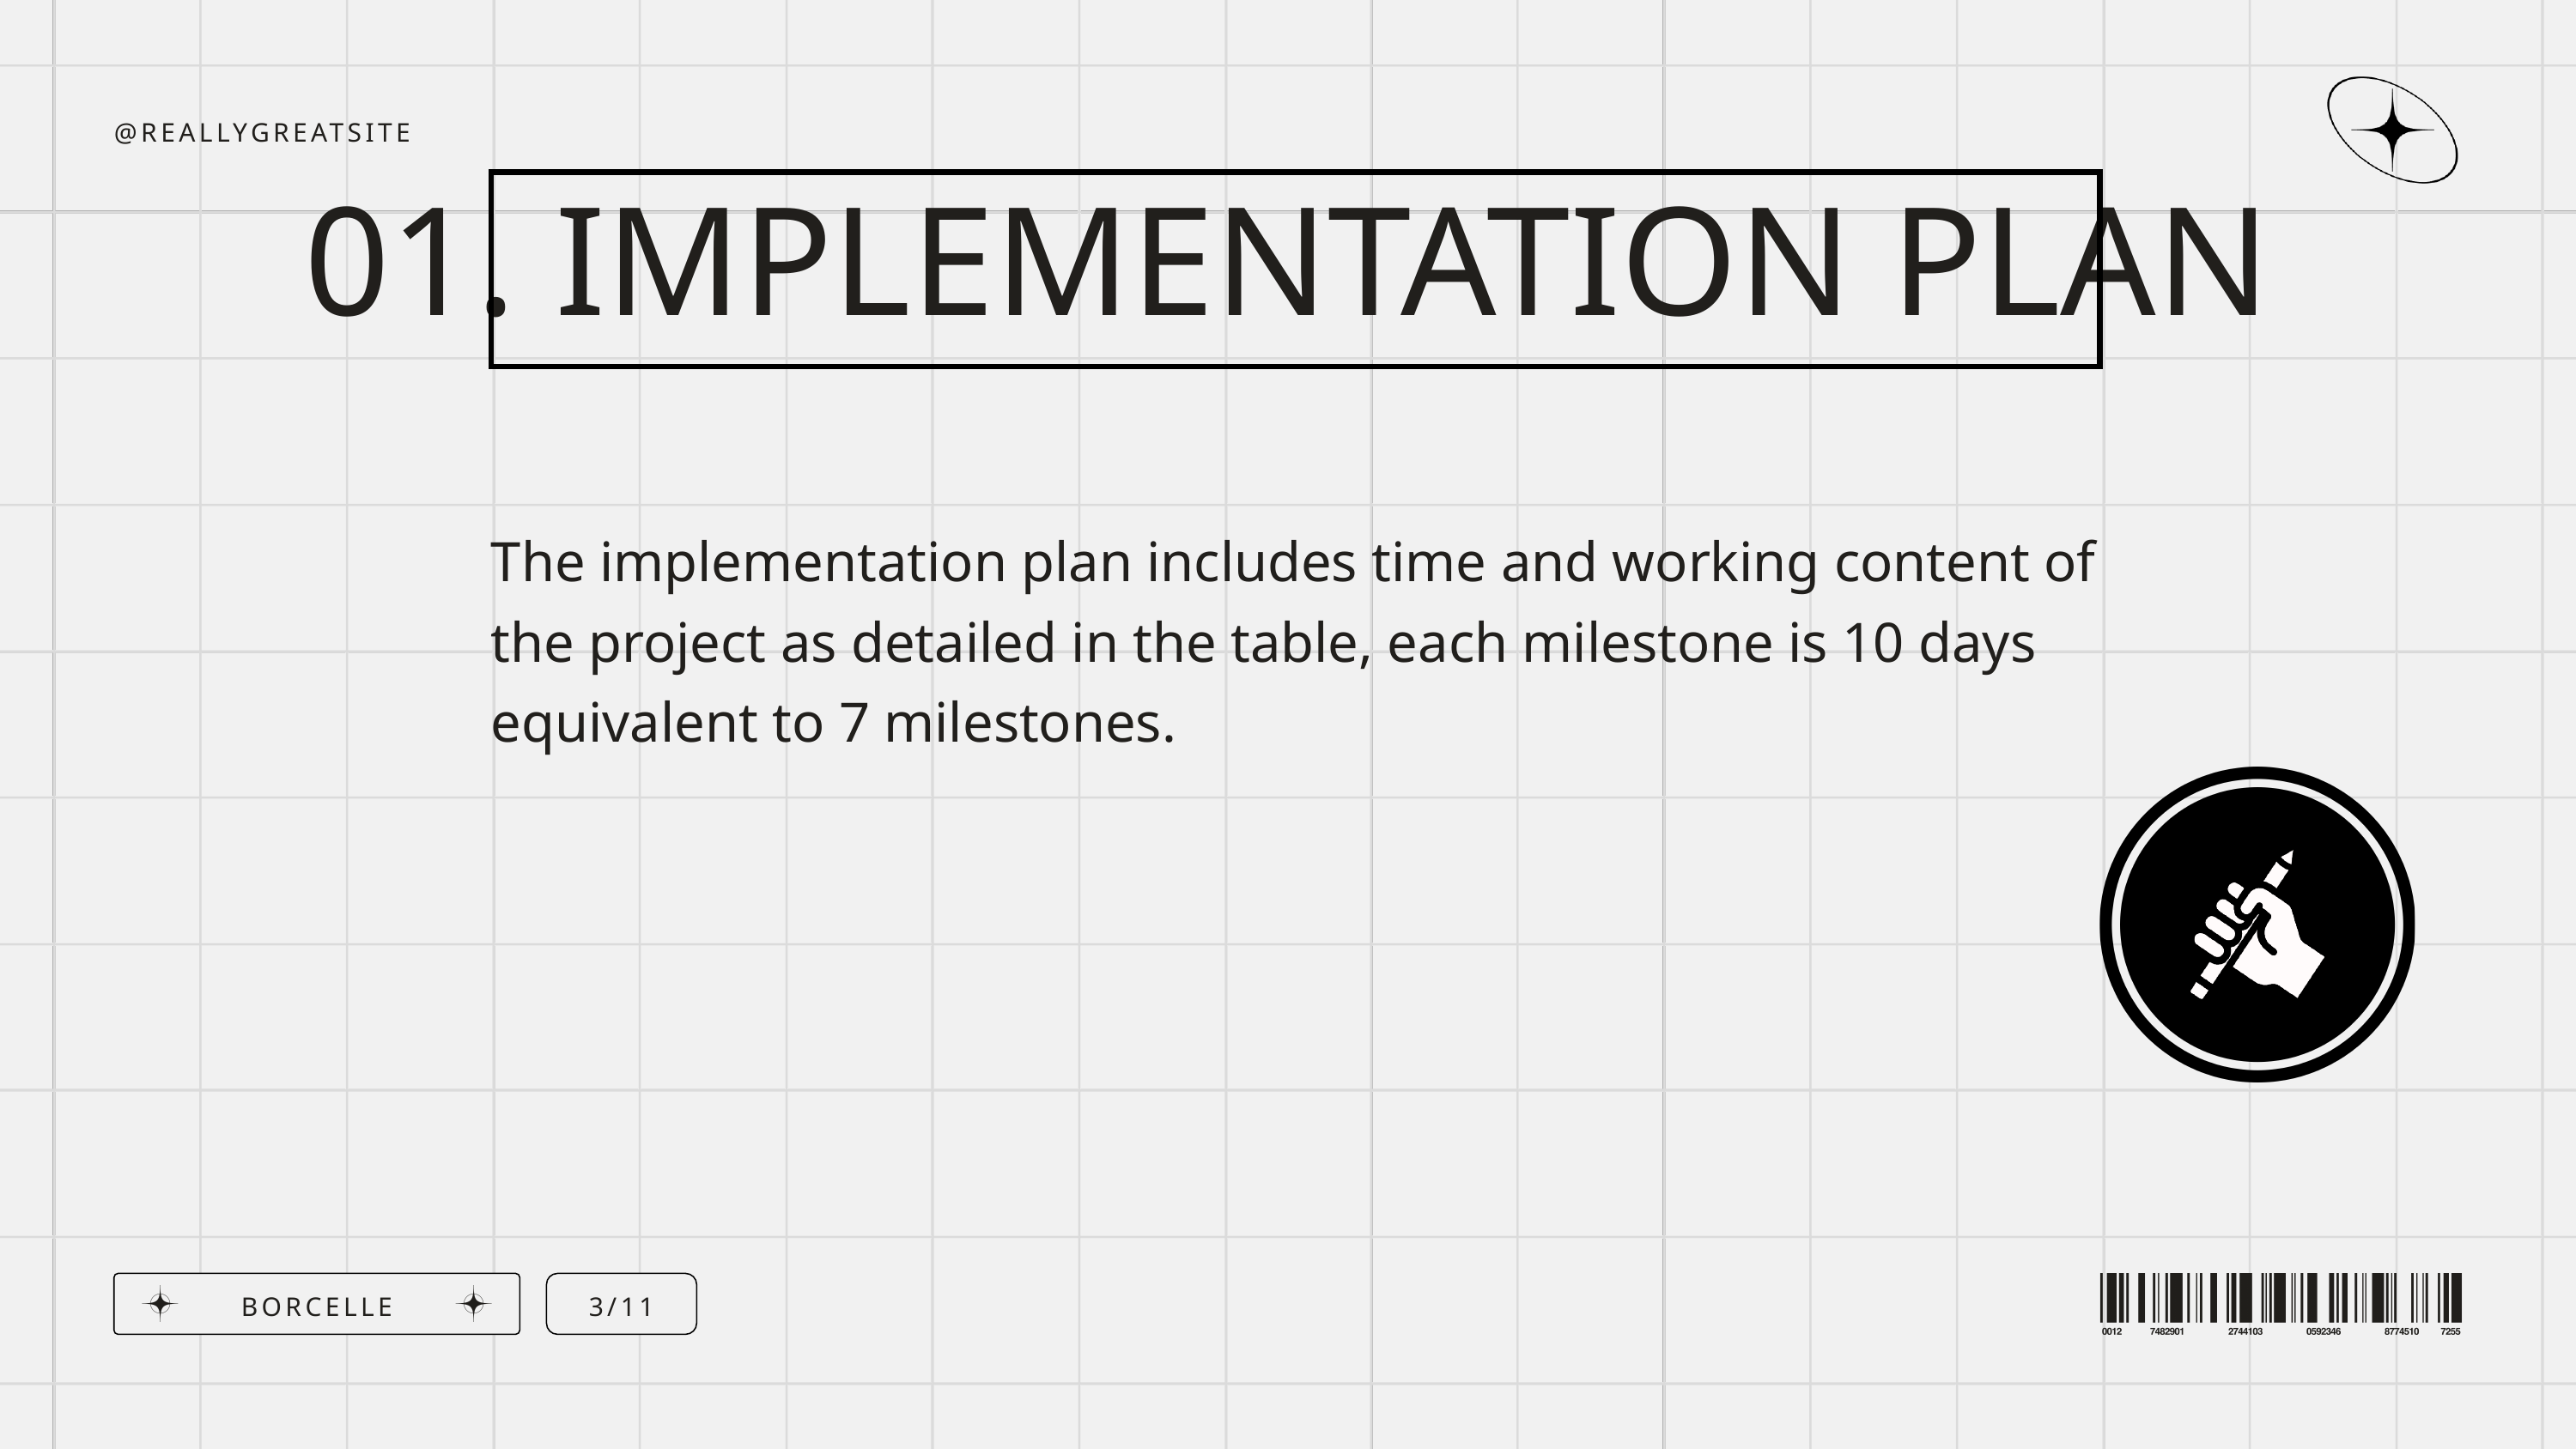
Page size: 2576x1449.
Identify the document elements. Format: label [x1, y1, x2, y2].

text_box [546, 1273, 697, 1335]
text_box [113, 1273, 520, 1335]
text_box [0, 0, 2576, 1449]
text_box [490, 172, 2100, 367]
